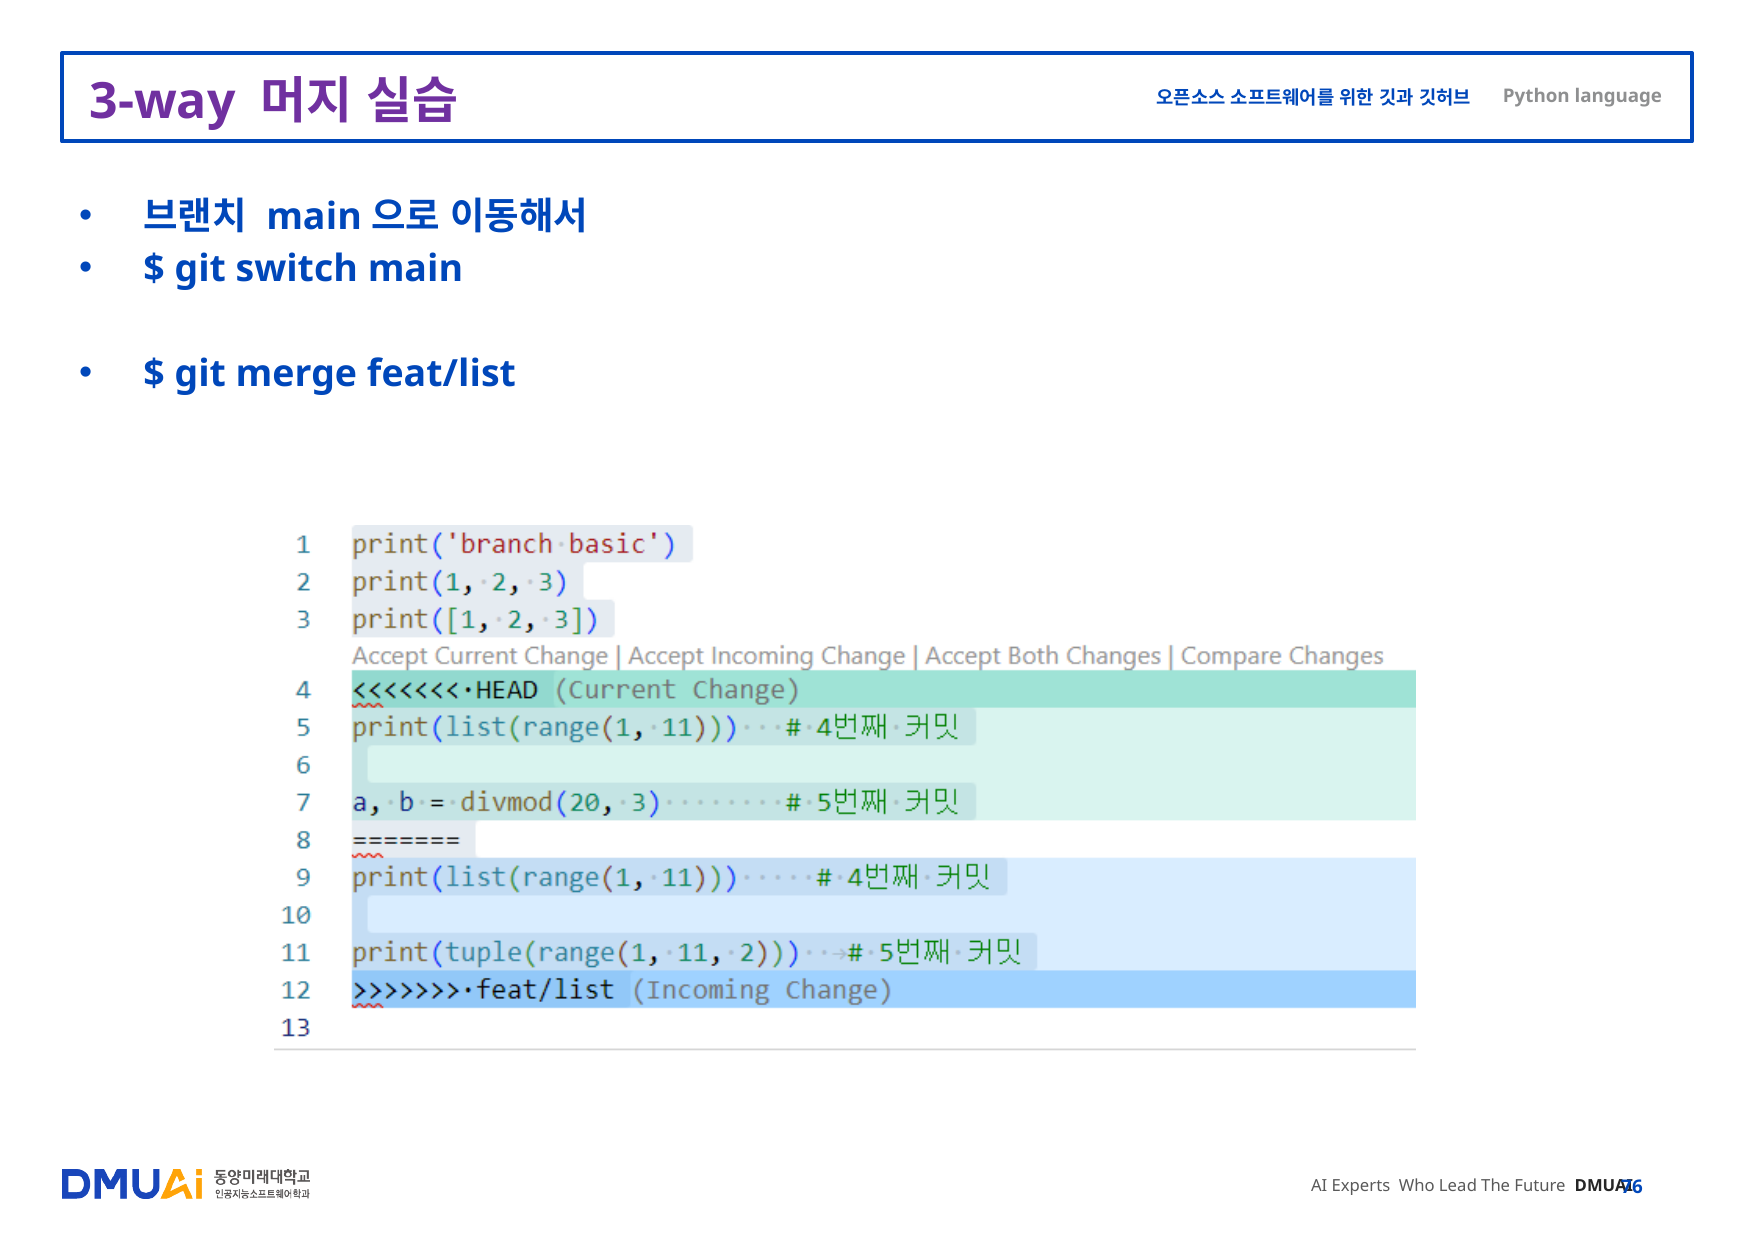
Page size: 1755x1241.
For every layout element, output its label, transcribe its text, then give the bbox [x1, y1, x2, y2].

title 3-way 머지 실습 [72, 69, 1055, 128]
picture [274, 524, 1416, 1052]
list 브랜치 main으로 이동해서 $ git switch main $ git merge feat/list [62, 183, 1681, 1140]
picture [62, 1169, 310, 1199]
